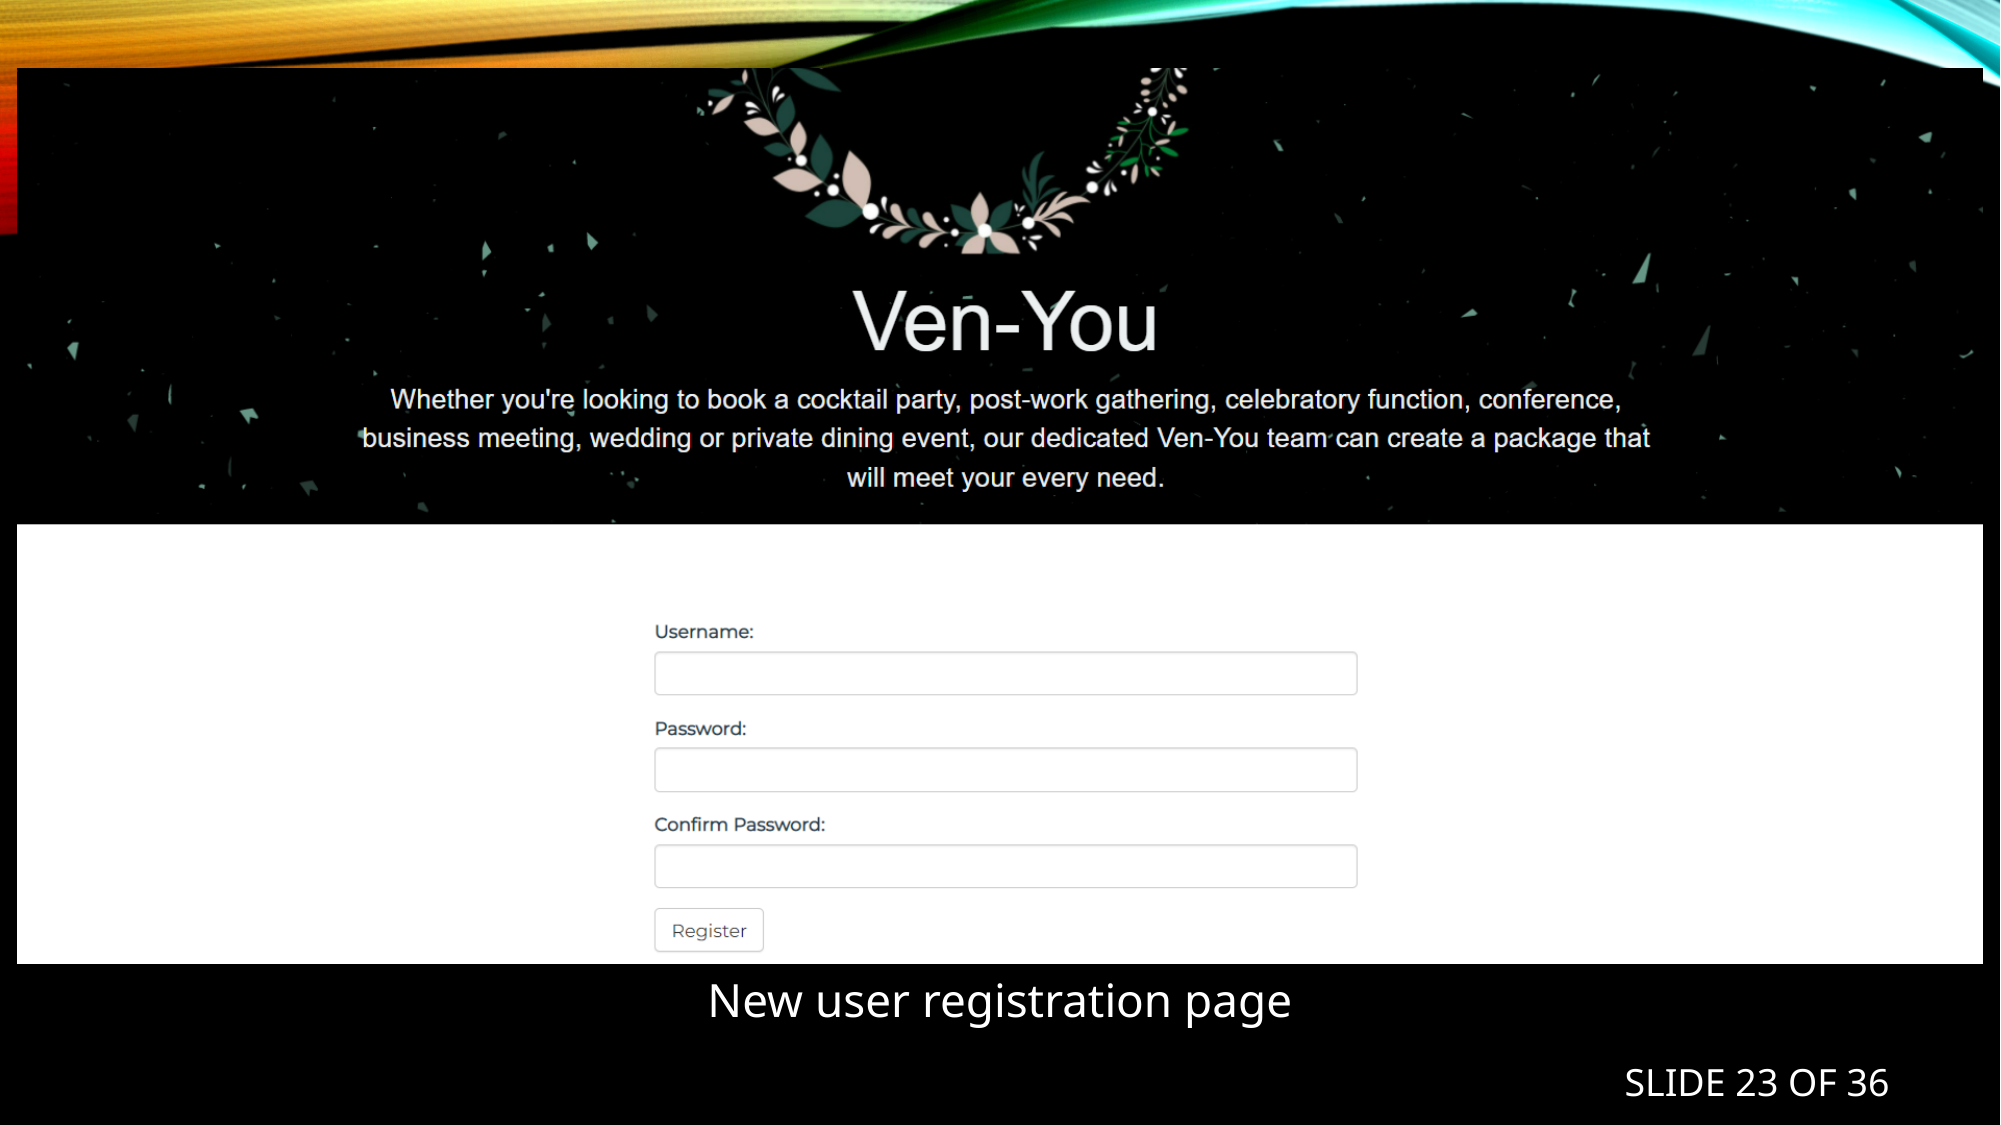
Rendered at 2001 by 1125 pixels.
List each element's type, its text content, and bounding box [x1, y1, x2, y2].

picture [0, 0, 2000, 964]
text_box New user registration page [641, 964, 1359, 1034]
text_box SLIDE 23 OF 36 [1609, 1051, 1916, 1112]
